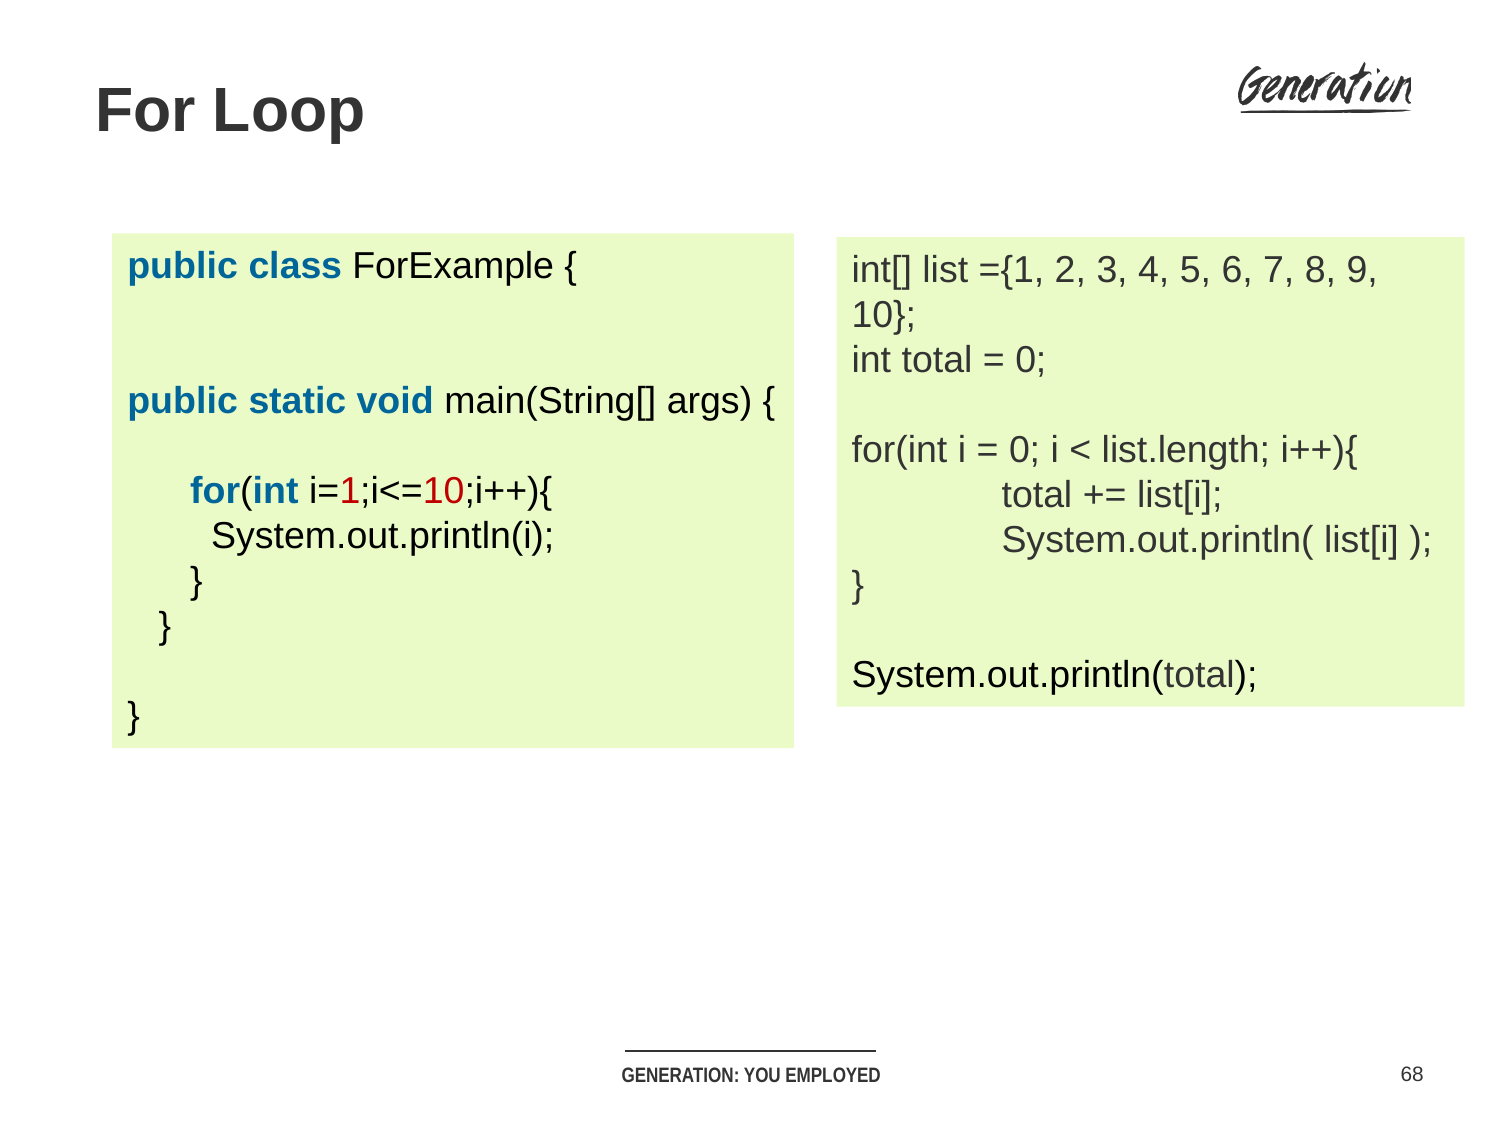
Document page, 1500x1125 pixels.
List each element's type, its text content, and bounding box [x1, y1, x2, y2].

text_box public class ForExample { public static void main(String[] args) { for(int i=1;i<=10;i++){ System.out.println(i); } } } [112, 233, 795, 749]
title For Loop [95, 61, 1408, 153]
text_box int[] list ={1, 2, 3, 4, 5, 6, 7, 8, 9, 10}; int total = 0; for(int i = 0; i < list.length; i++){ total += list[i]; System.out.println( list[i] ); } System.out.println(total); [836, 237, 1465, 707]
